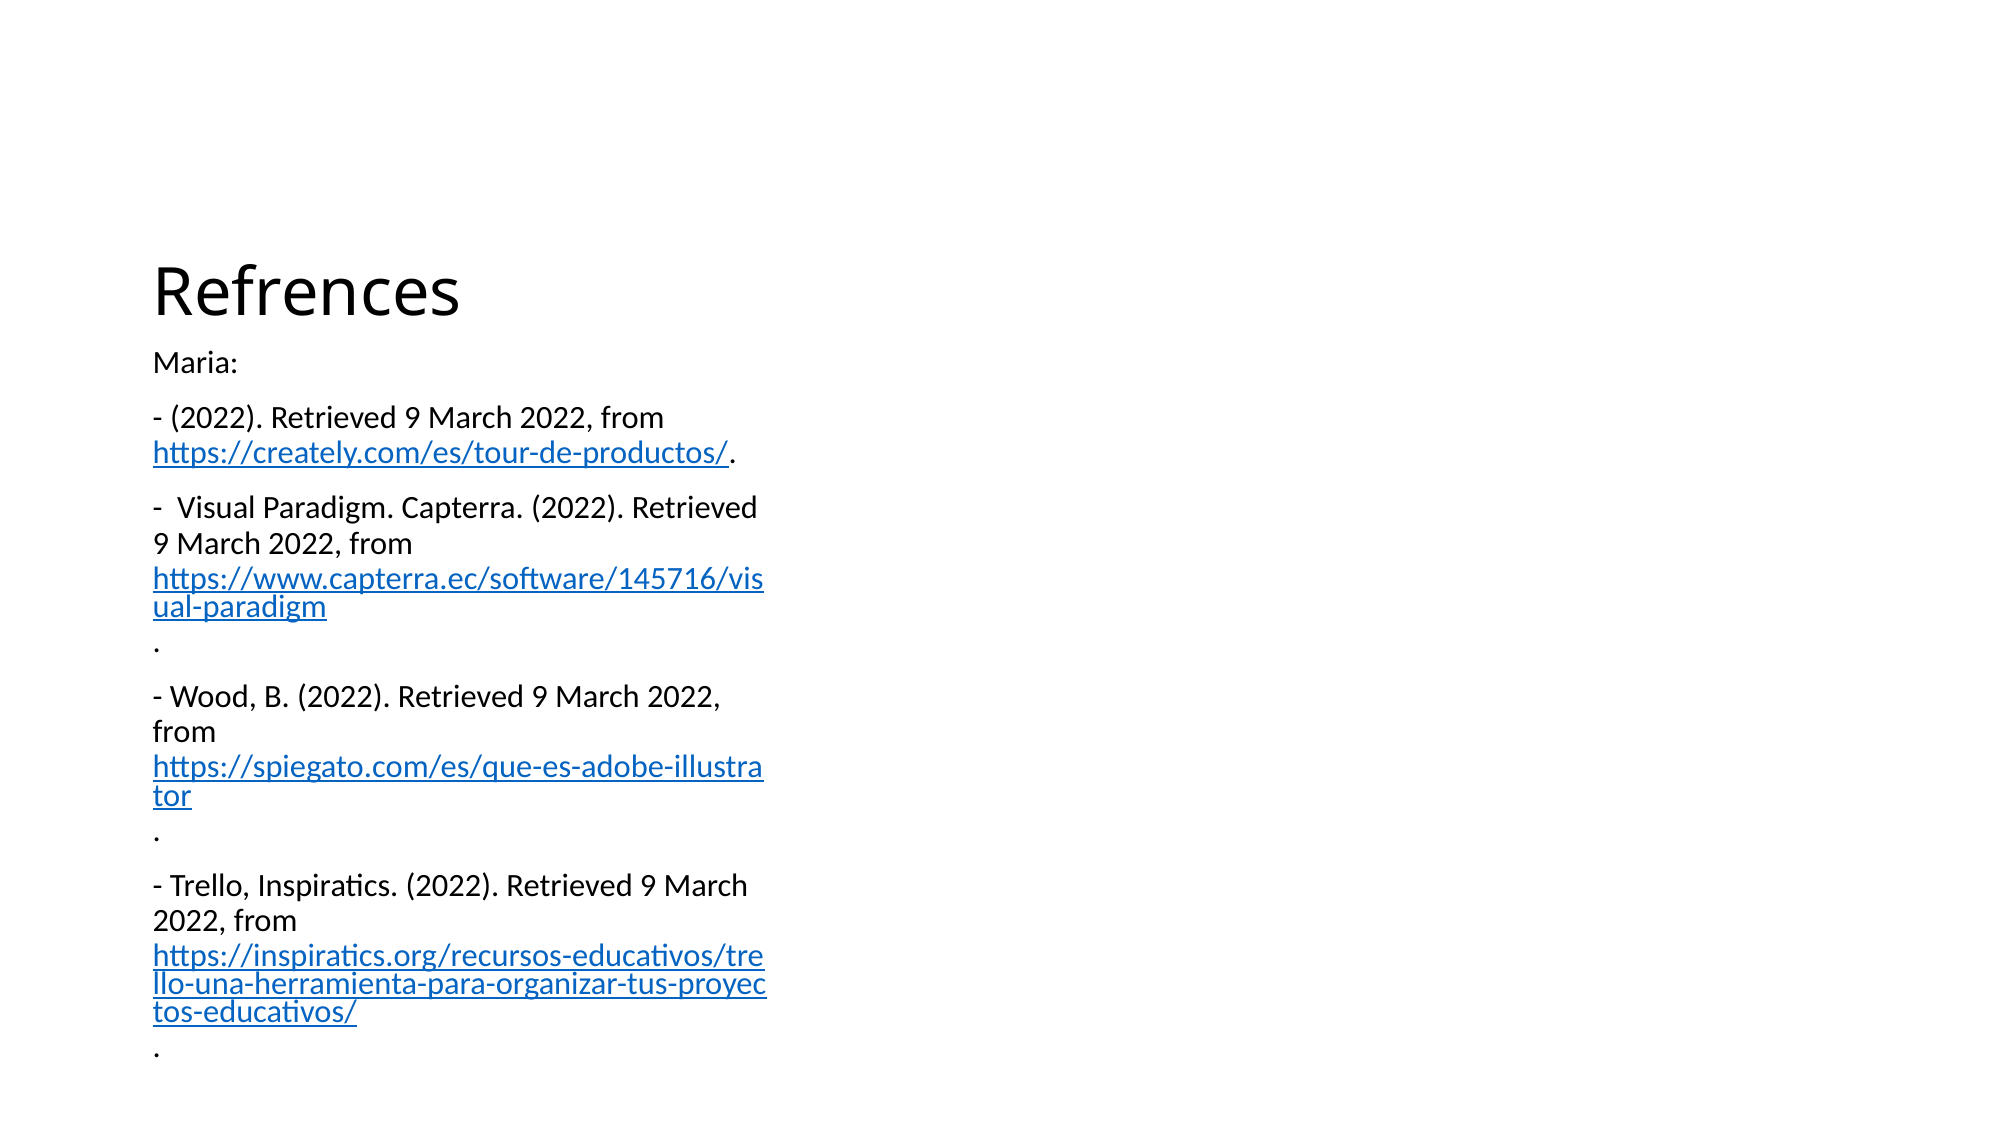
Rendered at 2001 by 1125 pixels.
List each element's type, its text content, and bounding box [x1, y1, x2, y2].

title Refrences [137, 75, 783, 337]
list Maria: - (2022). Retrieved 9 March 2022, from https://creately.com/es/tour-de-productos/. - Visual Paradigm. Capterra. (2022). Retrieved 9 March 2022, from https://www.capterra.ec/software/145716/visual-paradigm. - Wood, B. (2022). Retrieved 9 March 2022, from https://spiegato.com/es/que-es-adobe-illustrator. - Trello, Inspiratics. (2022). Retrieved 9 March 2022, from https://inspiratics.org/recursos-educativos/trello-una-herramienta-para-organizar-tus-proyectos-educativos/. [137, 337, 783, 963]
